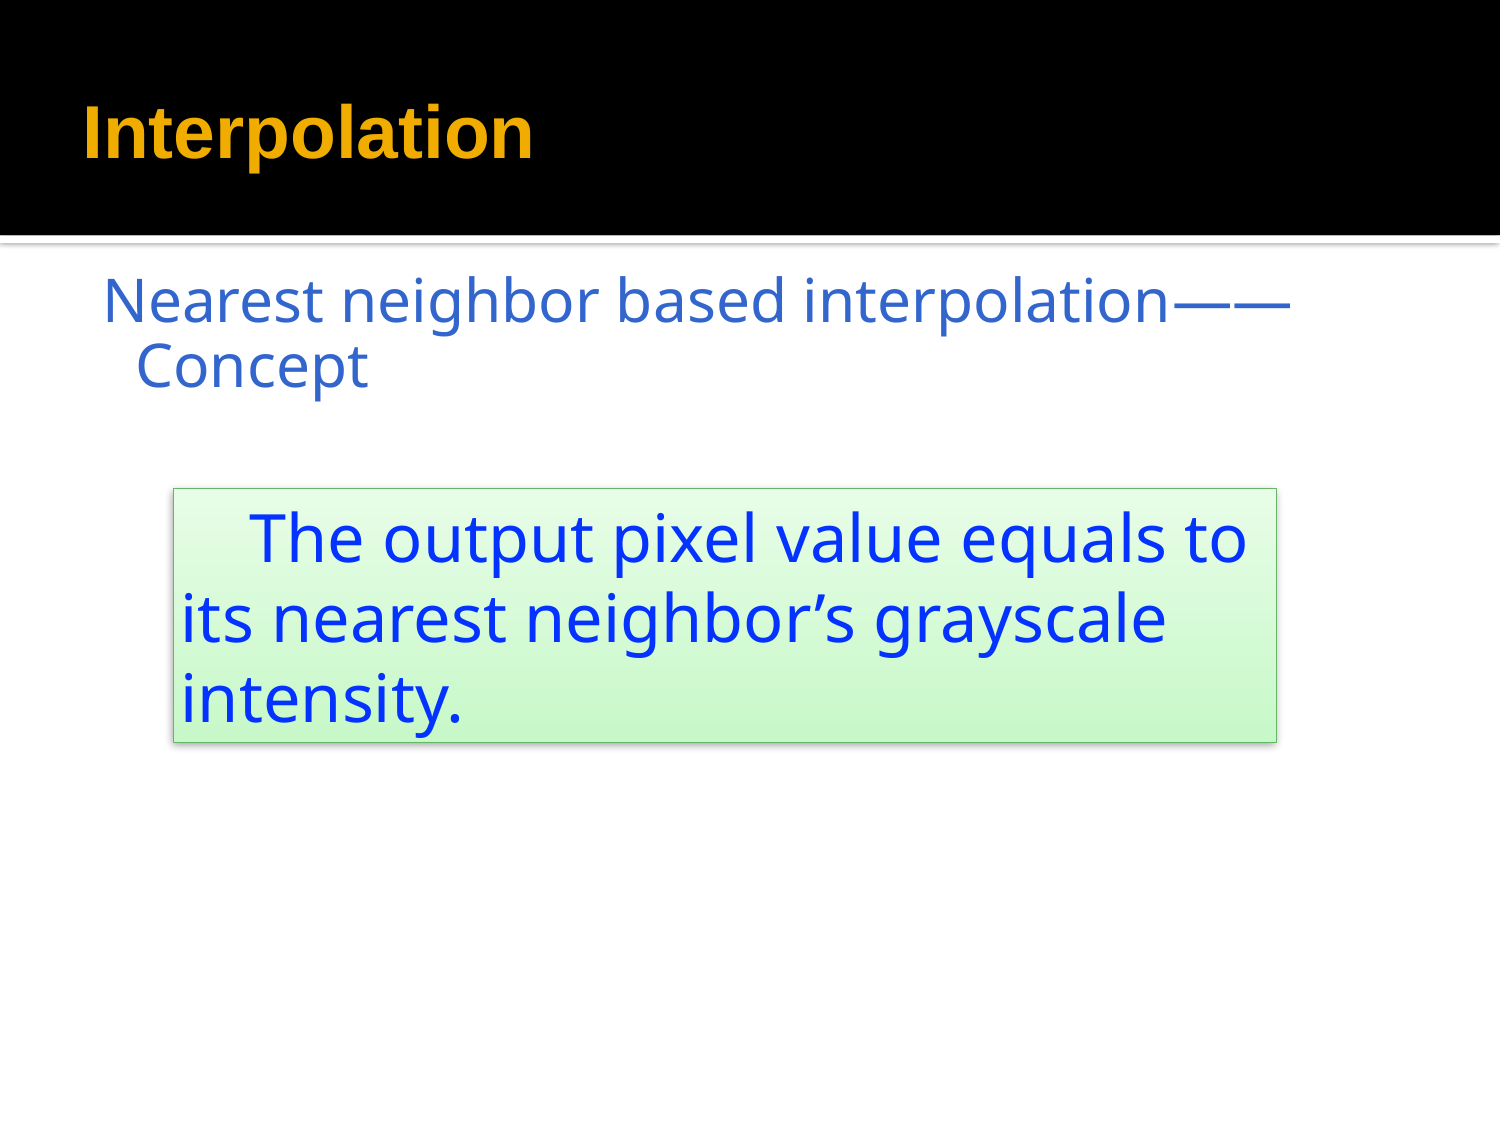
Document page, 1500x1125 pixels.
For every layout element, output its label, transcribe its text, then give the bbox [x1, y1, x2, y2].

title Interpolation [74, 24, 1426, 232]
list Nearest neighbor based interpolation——Concept [74, 261, 1446, 361]
text_box The output pixel value equals to its nearest neighbor’s grayscale intensity. [173, 488, 1277, 743]
